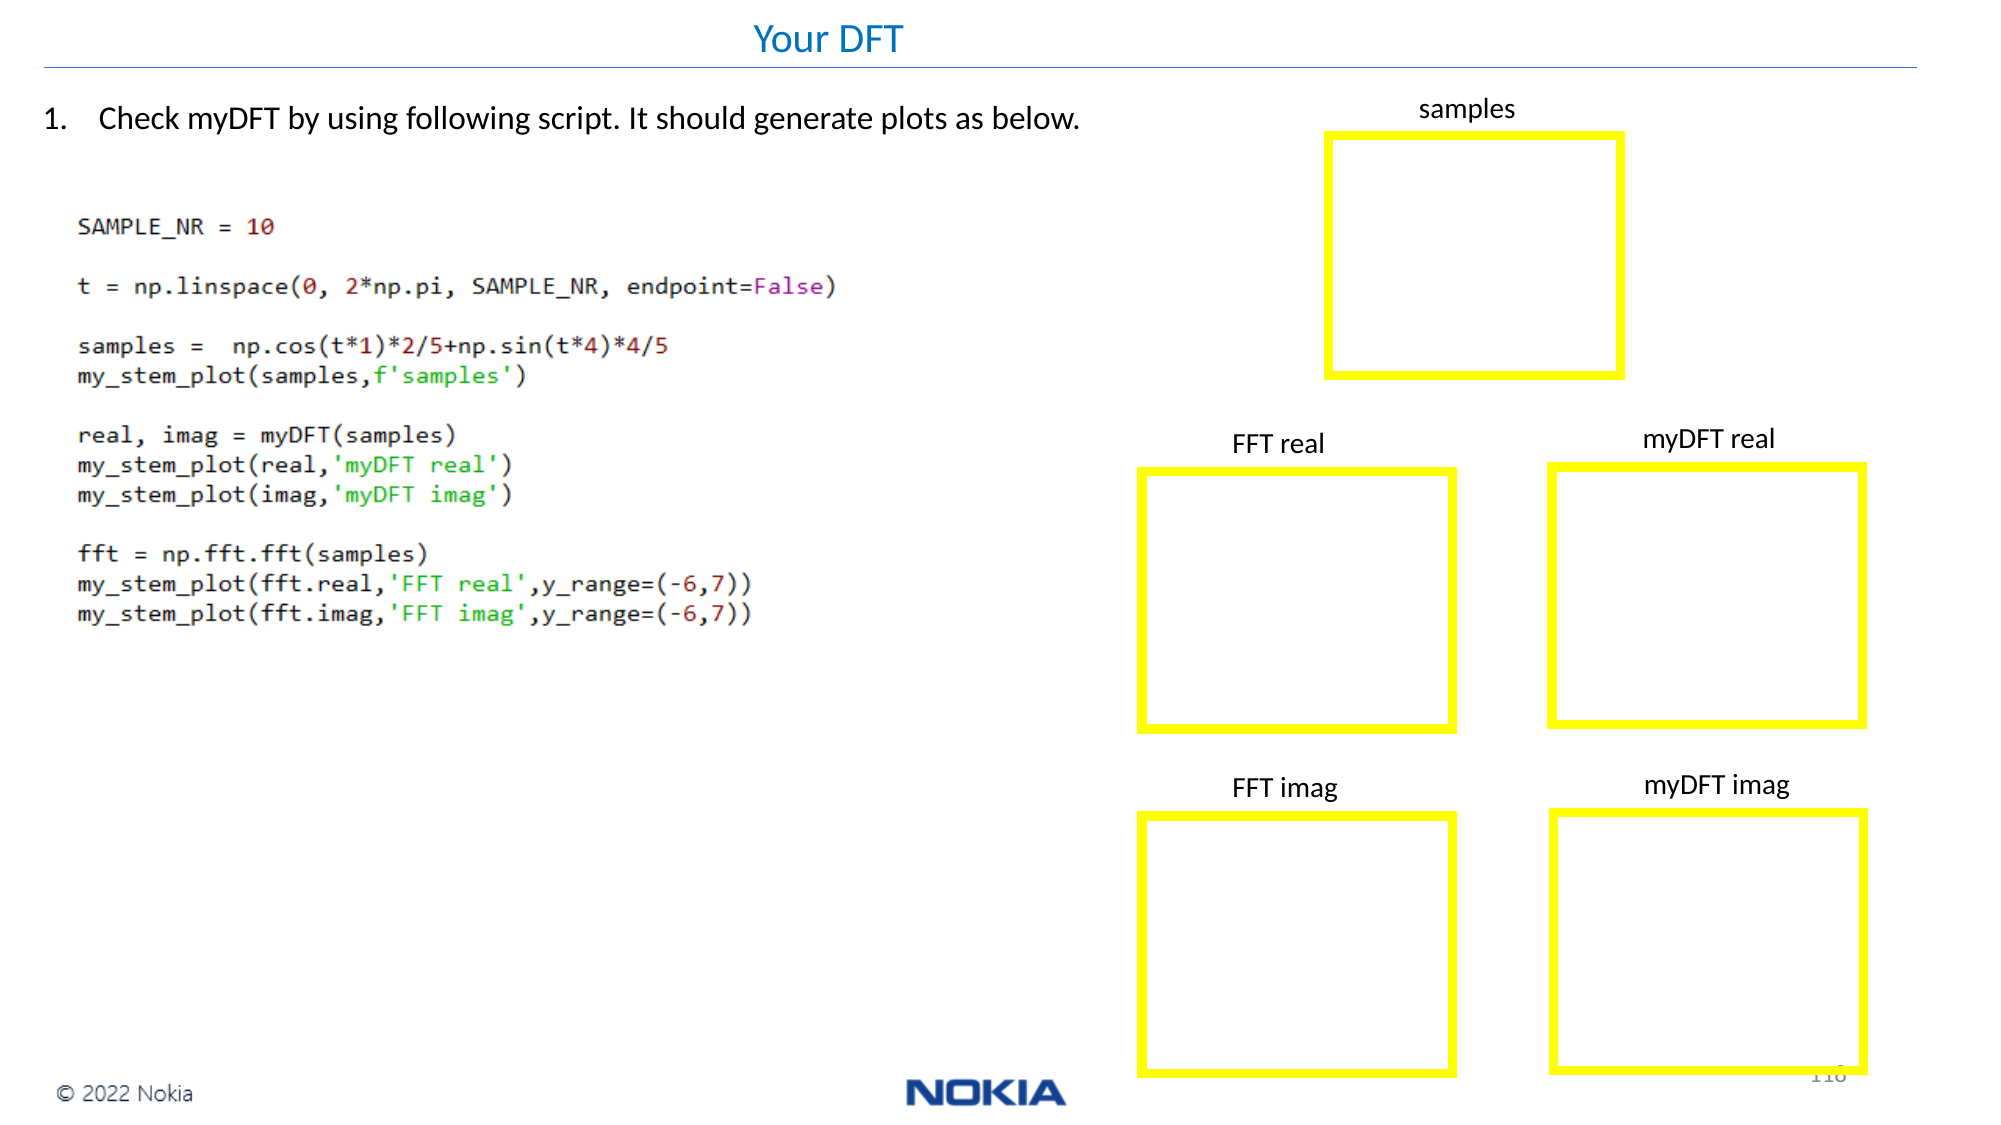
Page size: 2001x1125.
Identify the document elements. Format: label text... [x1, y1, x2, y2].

text_box [1553, 812, 1865, 1071]
picture [73, 208, 838, 640]
text_box myDFT real [1627, 412, 1817, 462]
picture [36, 1066, 1167, 1111]
text_box FFT imag [1217, 761, 1359, 811]
text_box FFT real [1217, 416, 1359, 467]
text_box [1141, 470, 1453, 730]
text_box myDFT imag [1629, 757, 1818, 808]
text_box Your DFT [43, 0, 1614, 67]
text_box [1141, 815, 1453, 1075]
slide_number 118 [1412, 1042, 1863, 1103]
text_box [1551, 466, 1863, 726]
text_box samples [1404, 82, 1545, 133]
text_box Check myDFT by using following script. It should generate plots as below. [27, 68, 1104, 144]
text_box [1328, 134, 1621, 376]
